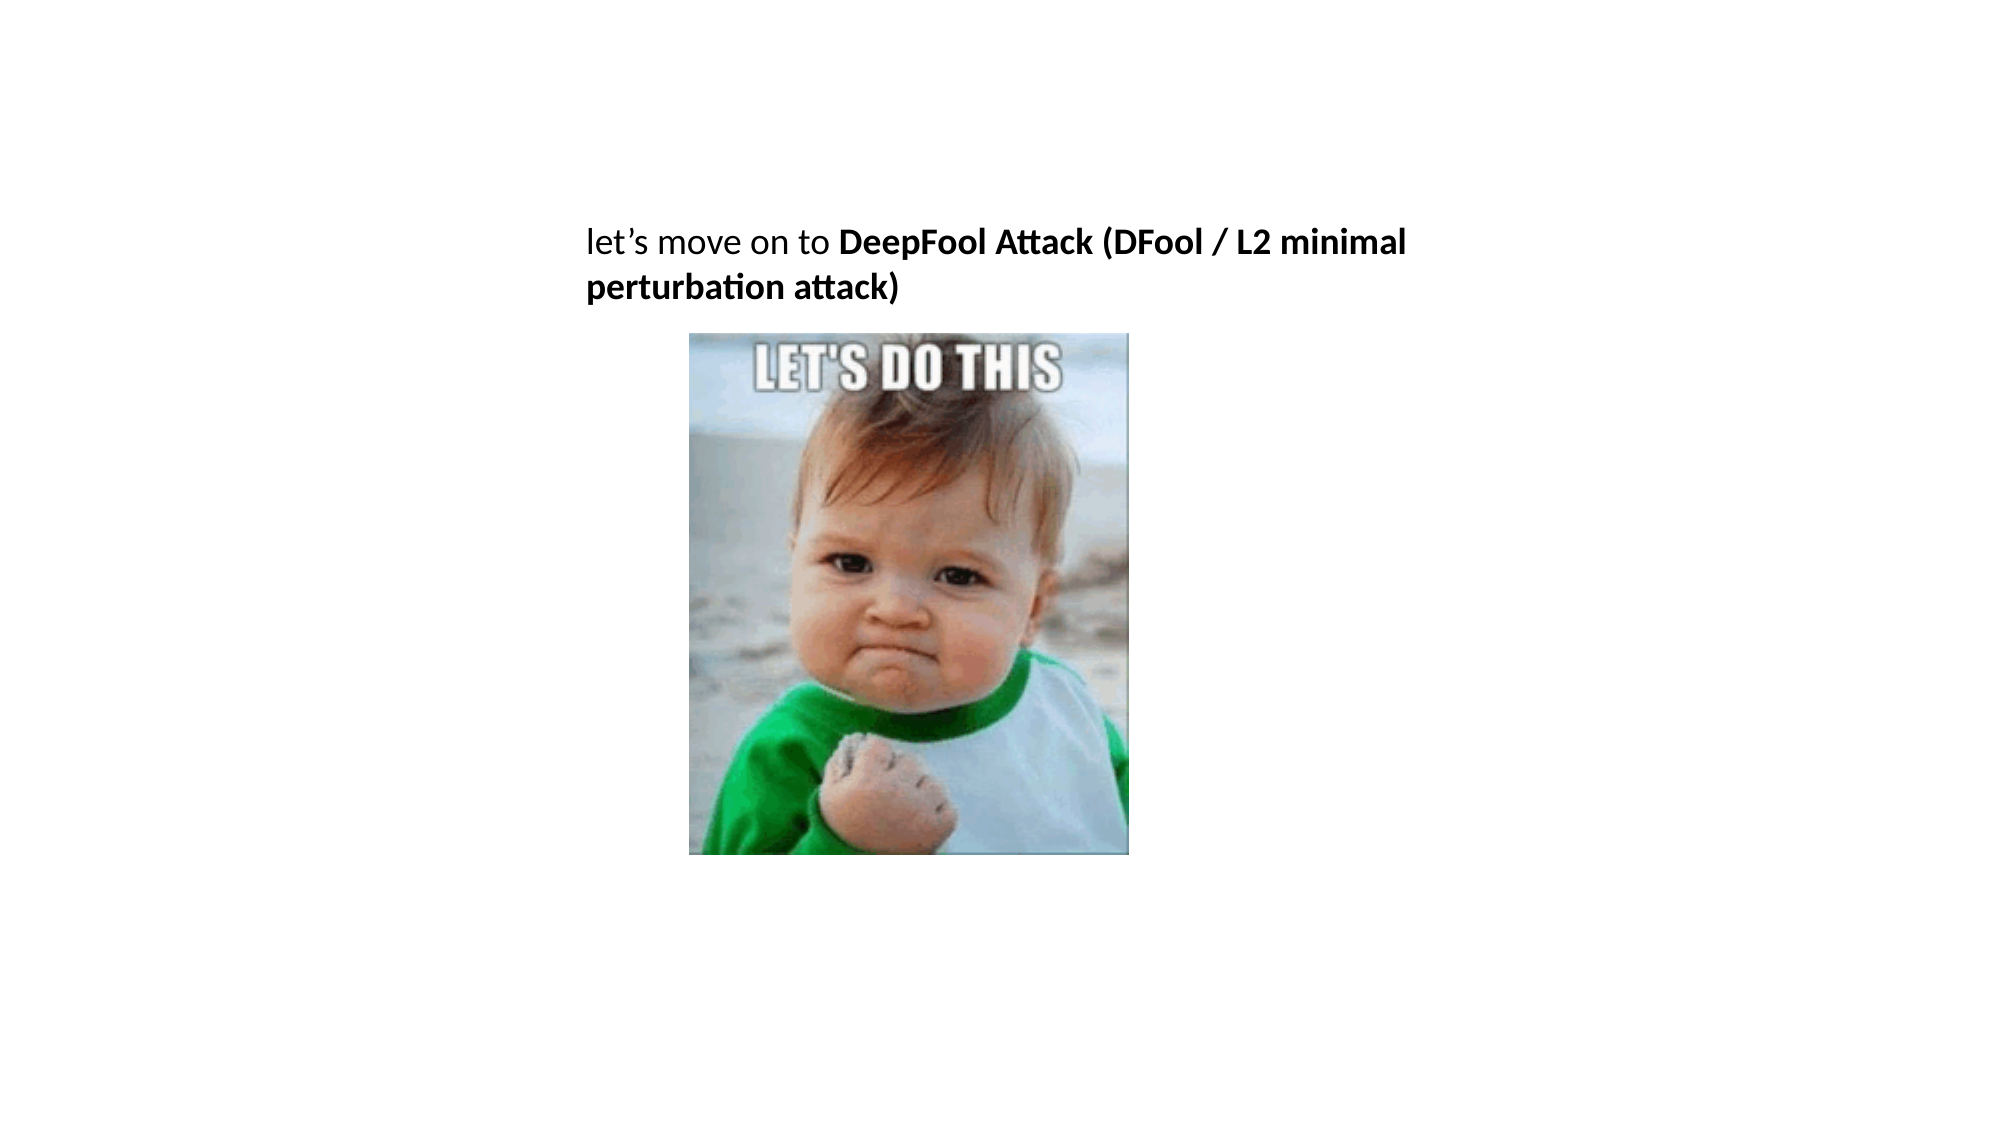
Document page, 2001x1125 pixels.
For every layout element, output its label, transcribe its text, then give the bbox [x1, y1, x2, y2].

text_box let’s move on to DeepFool Attack (DFool / L2 minimal perturbation attack) [571, 209, 1572, 315]
picture [689, 333, 1129, 855]
